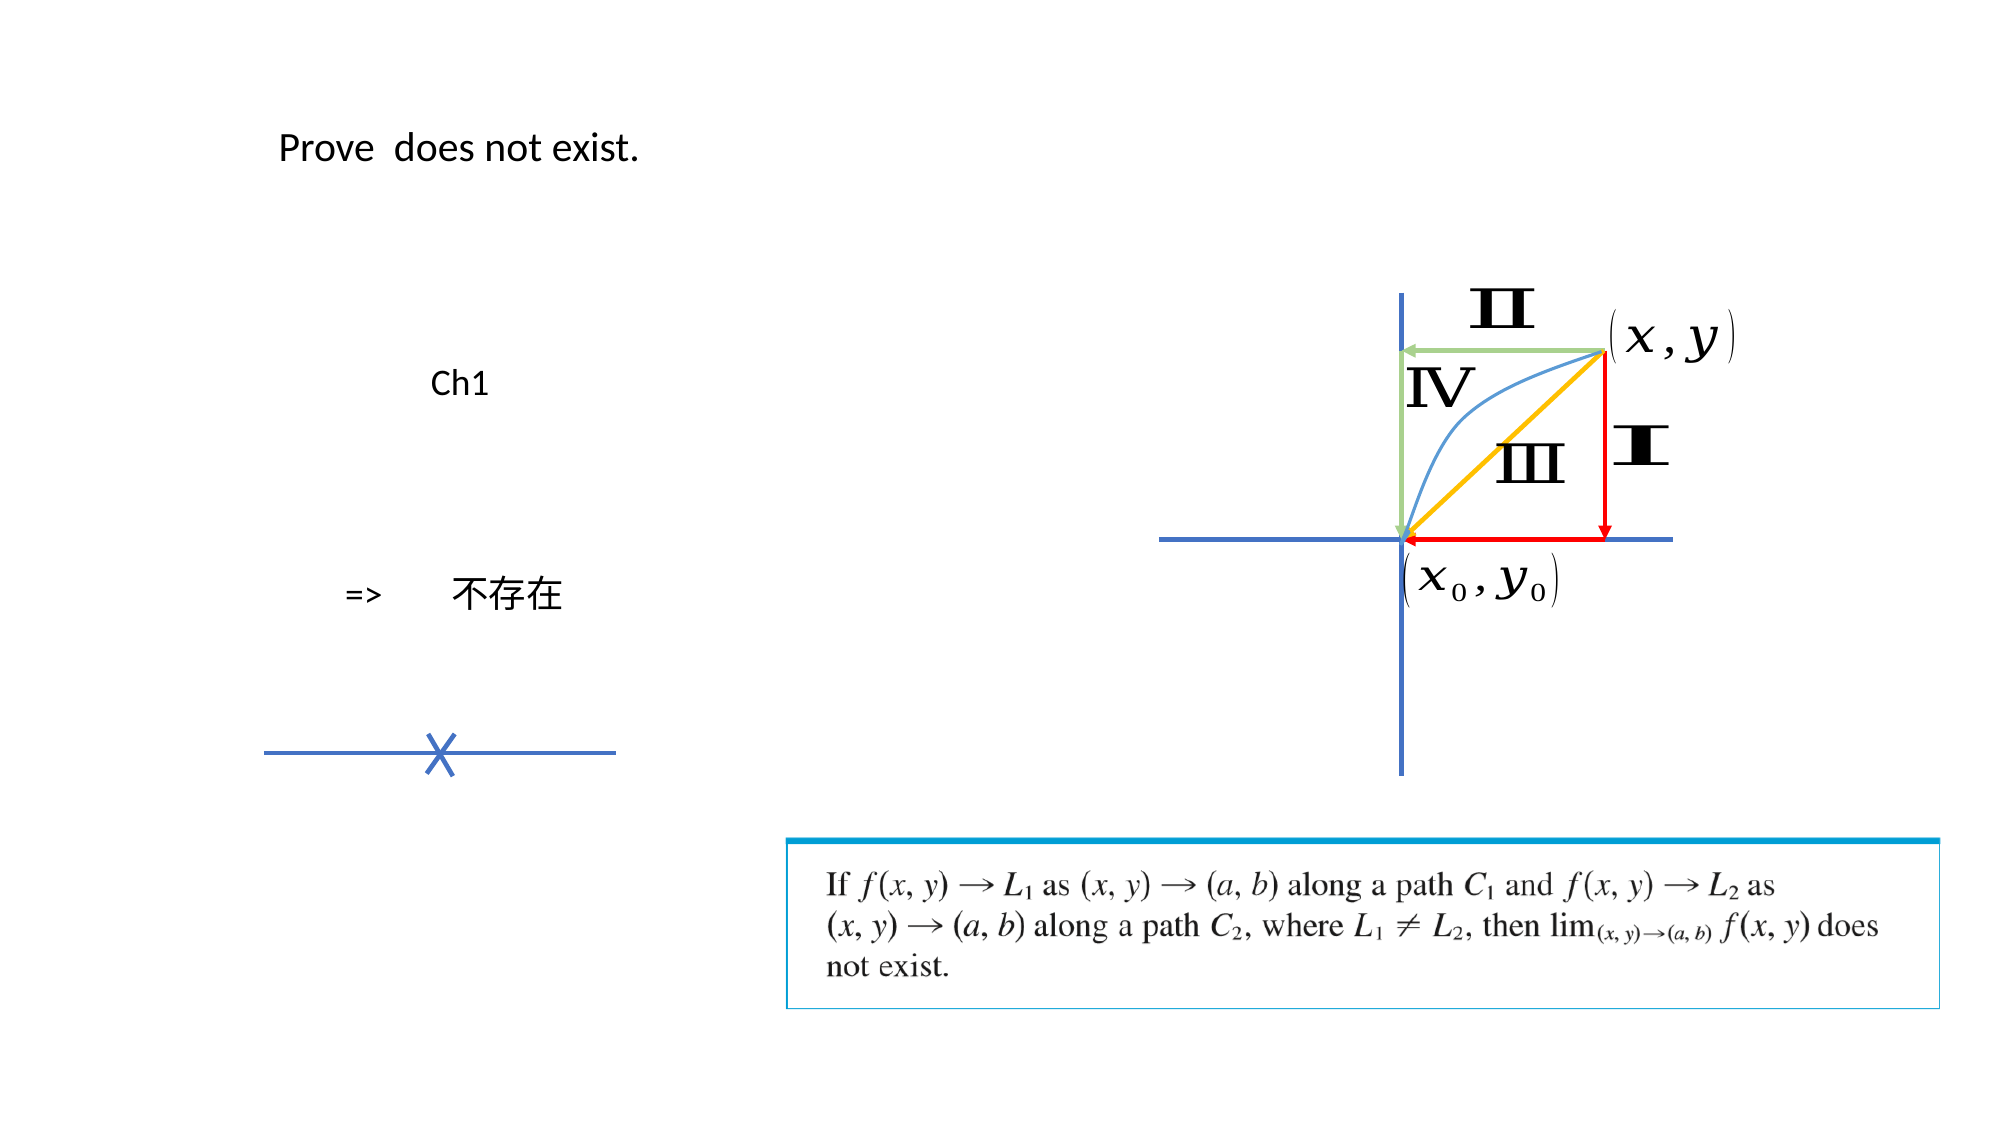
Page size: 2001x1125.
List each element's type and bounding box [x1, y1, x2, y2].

text_box [1401, 350, 1604, 540]
picture [781, 834, 1944, 1011]
text_box [426, 733, 455, 774]
